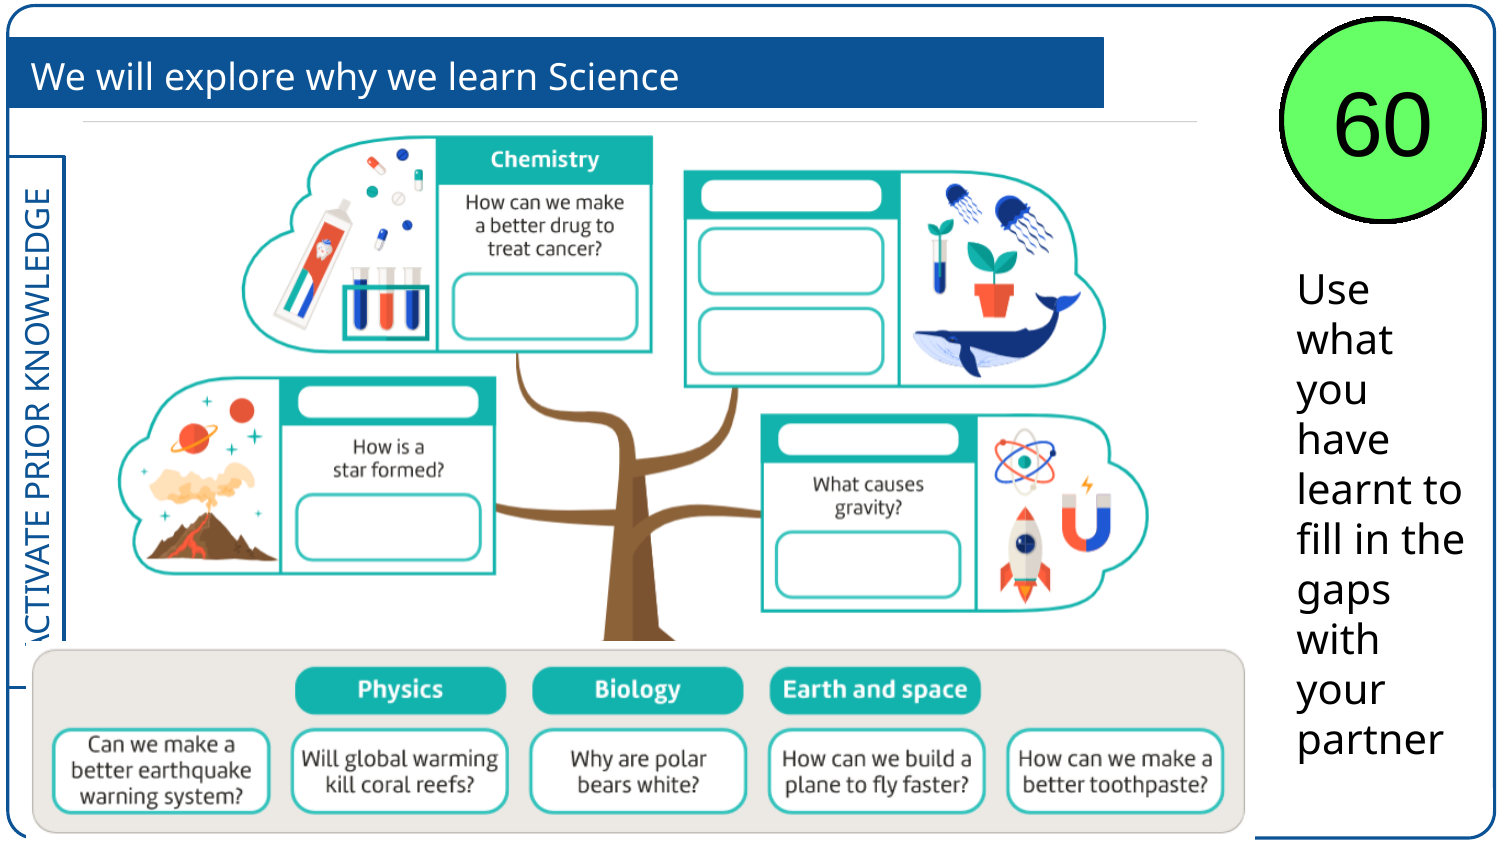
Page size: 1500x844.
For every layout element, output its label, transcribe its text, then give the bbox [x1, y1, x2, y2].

text_box 60 [1281, 18, 1485, 222]
picture [25, 119, 1255, 841]
text_box Use what you have learnt to fill in the gaps with your partner [1281, 255, 1485, 771]
subtitle We will explore why we learn Science [15, 43, 1097, 101]
